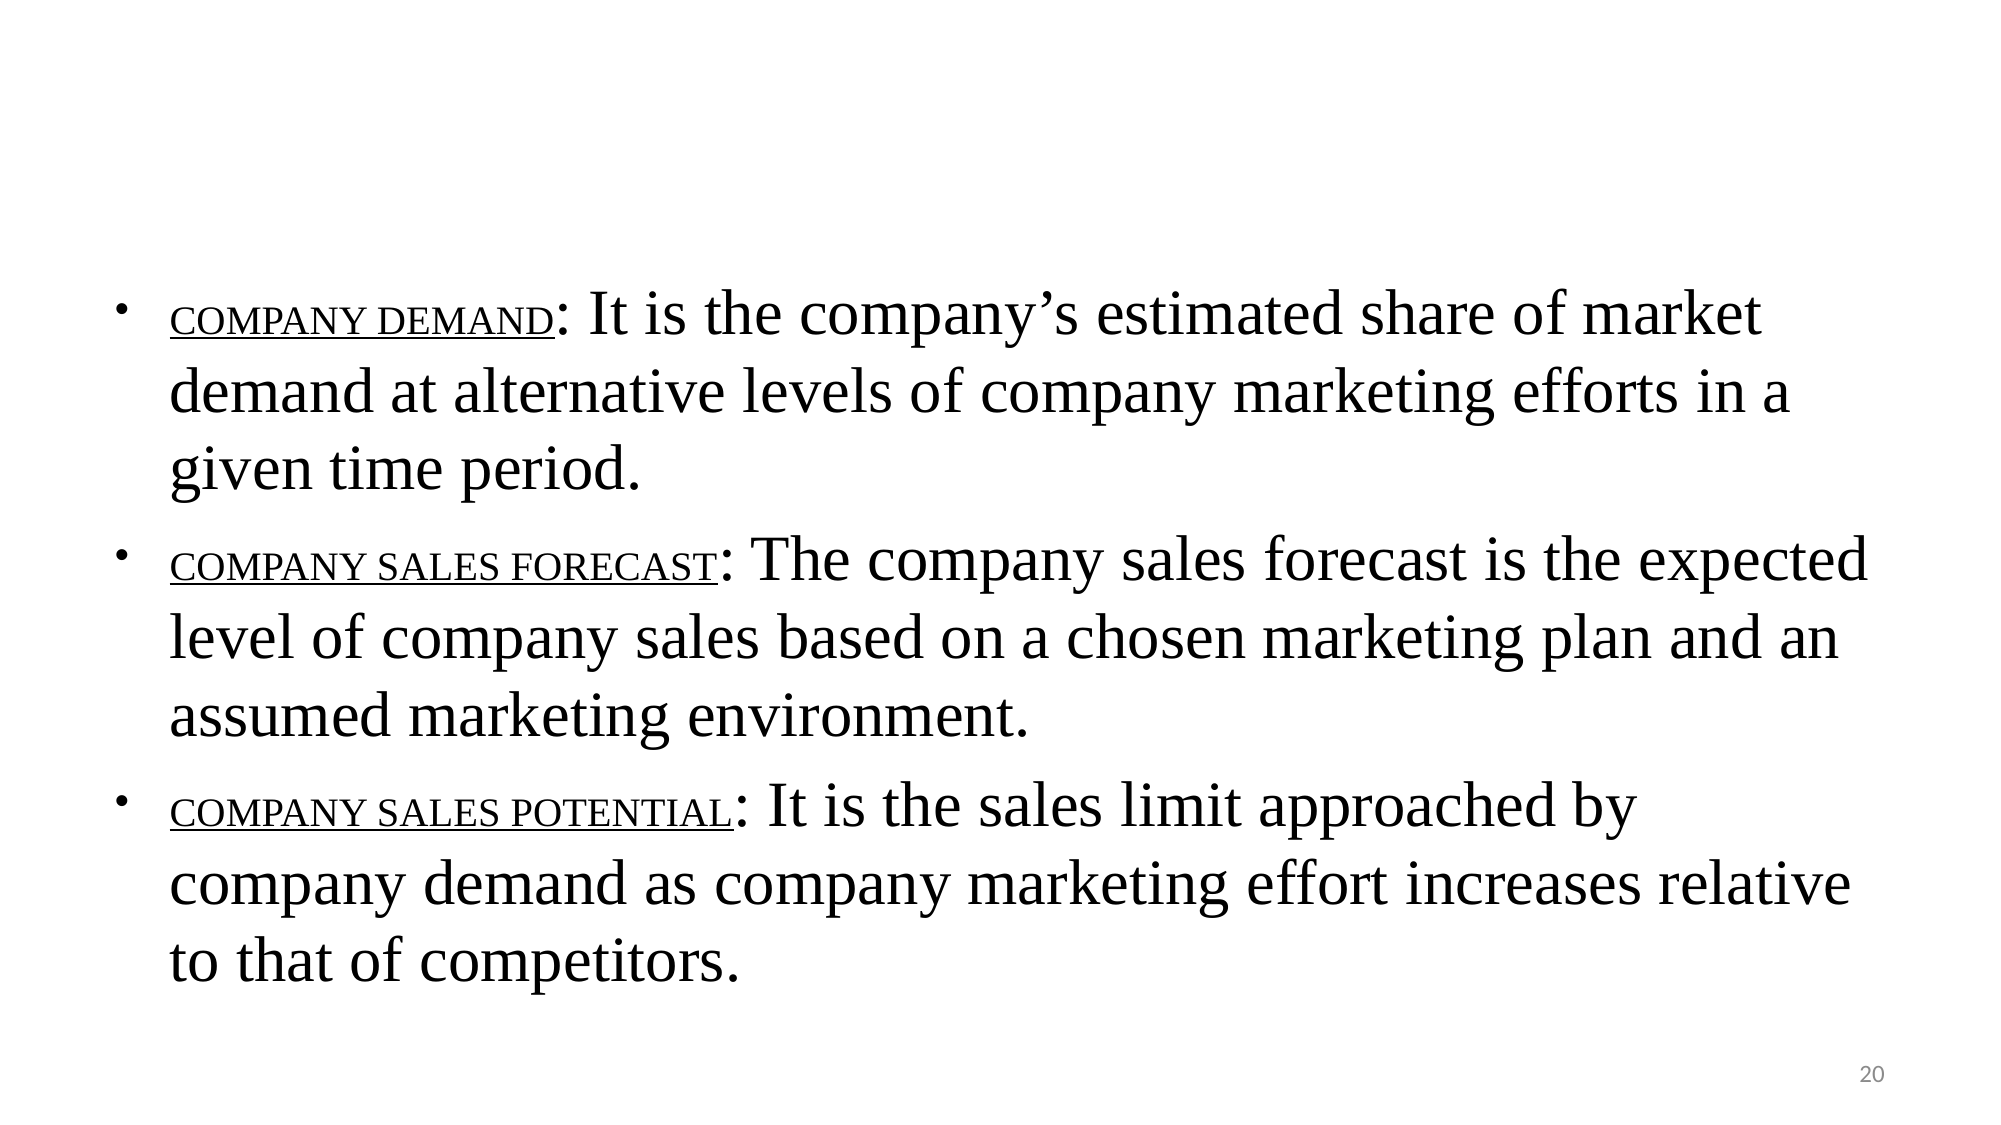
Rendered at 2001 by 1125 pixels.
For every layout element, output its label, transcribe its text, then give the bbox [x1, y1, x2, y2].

list COMPANY DEMAND: It is the company’s estimated share of market demand at alternative levels of company marketing efforts in a given time period. COMPANY SALES FORECAST: The company sales forecast is the expected level of company sales based on a chosen marketing plan and an assumed marketing environment. COMPANY SALES POTENTIAL: It is the sales limit approached by company demand as company marketing effort increases relative to that of competitors. [99, 262, 1900, 1005]
slide_number 20 [1433, 1042, 1900, 1103]
